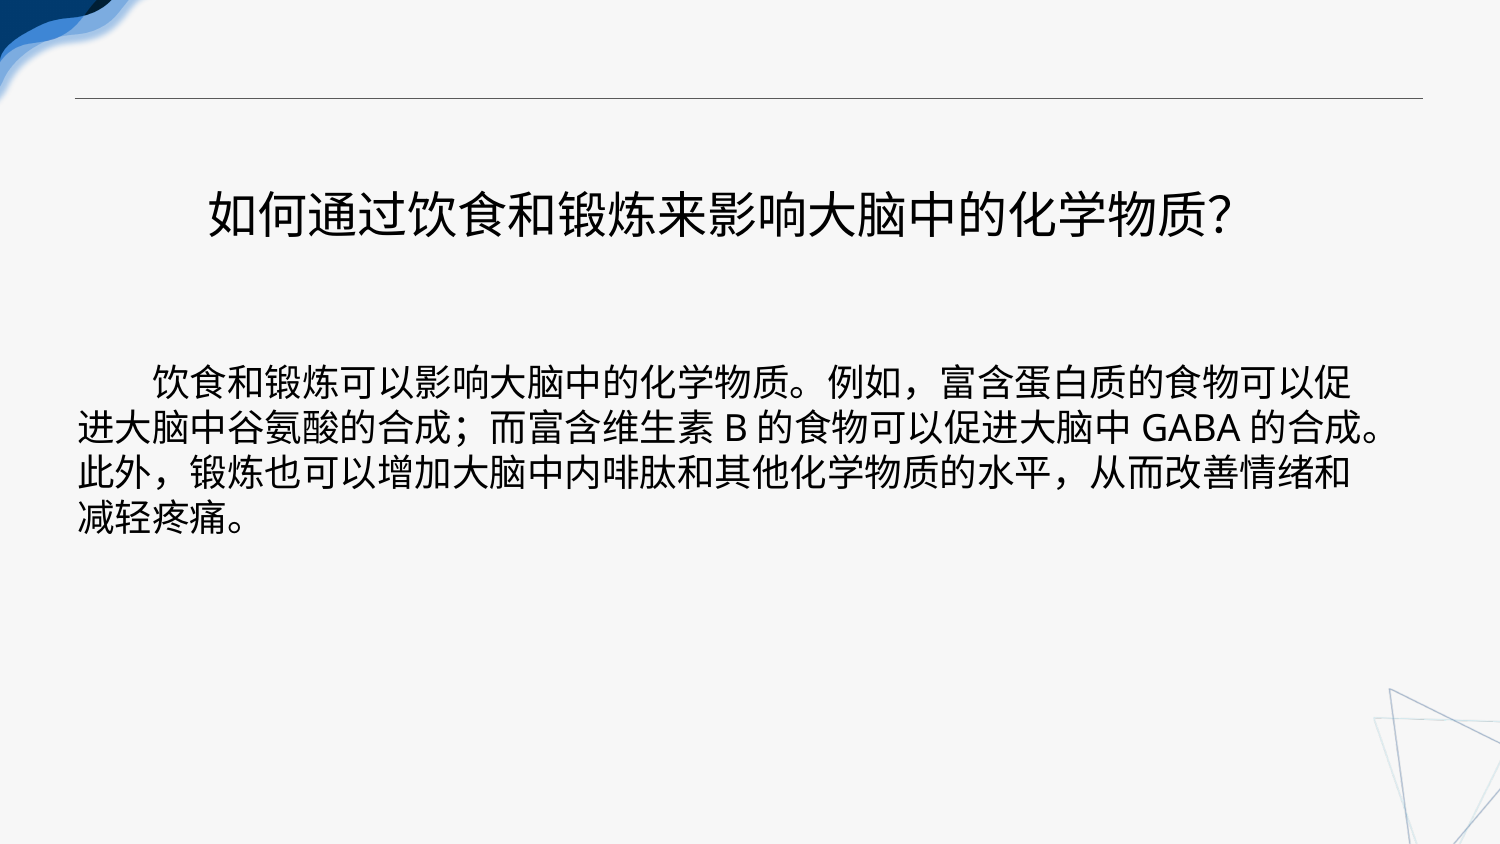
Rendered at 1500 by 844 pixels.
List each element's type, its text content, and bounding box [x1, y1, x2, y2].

text_box 如何通过饮食和锻炼来影响大脑中的化学物质？ [80, 176, 1385, 263]
text_box 饮食和锻炼可以影响大脑中的化学物质。例如，富含蛋白质的食物可以促进大脑中谷氨酸的合成；而富含维生素B的食物可以促进大脑中GABA的合成。此外，锻炼也可以增加大脑中内啡肽和其他化学物质的水平，从而改善情绪和减轻疼痛。 [62, 351, 1403, 598]
picture [1374, 689, 1500, 843]
picture [0, 0, 160, 126]
